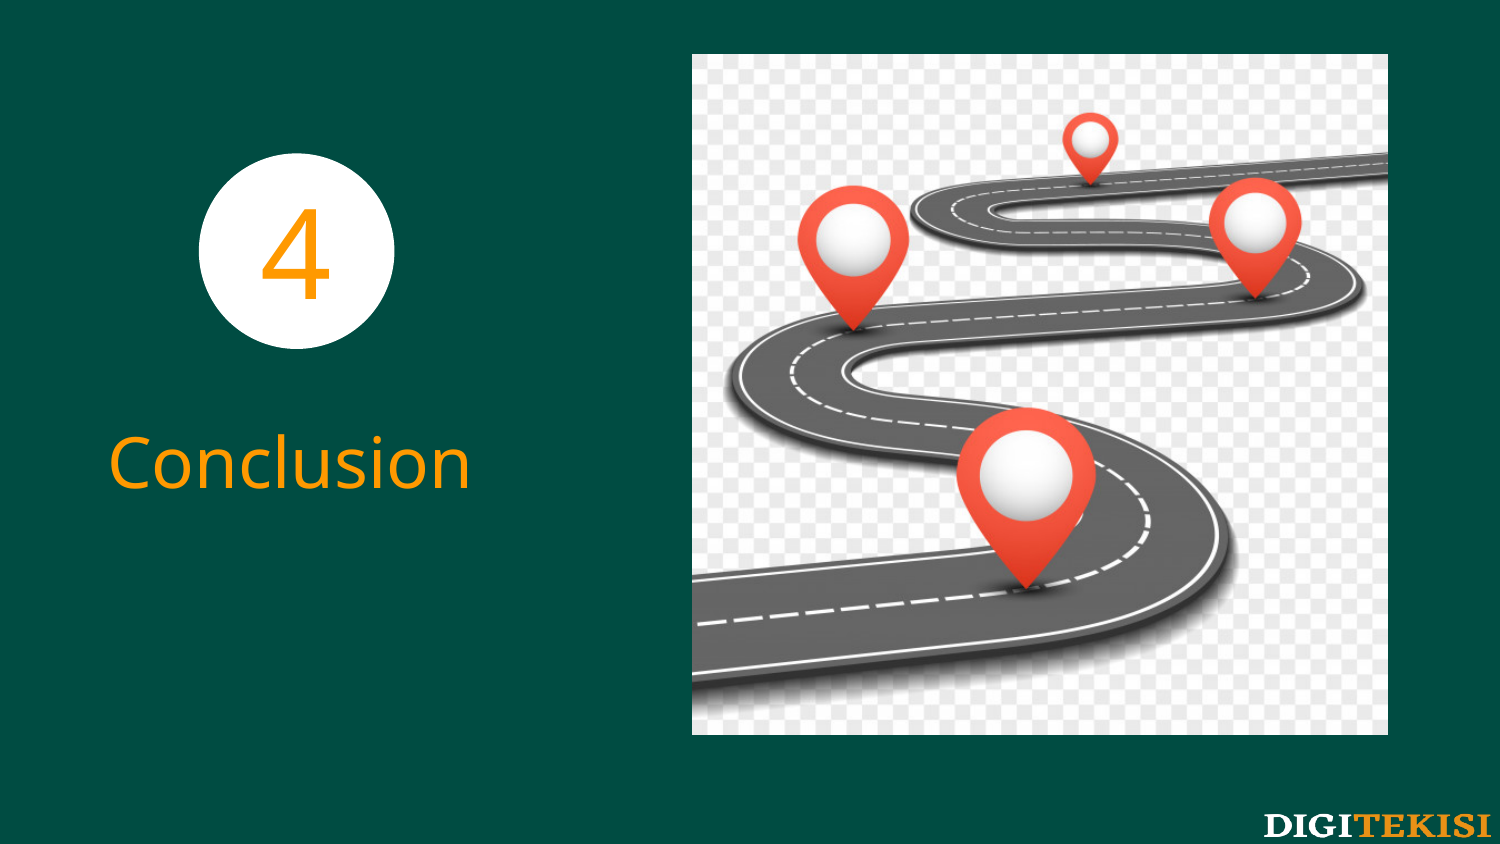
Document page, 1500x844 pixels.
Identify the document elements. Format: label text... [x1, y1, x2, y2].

picture [1260, 810, 1493, 842]
text_box [215, 153, 379, 197]
title 4 [211, 197, 382, 301]
text_box [198, 203, 211, 299]
picture [692, 54, 1388, 735]
text_box [382, 203, 395, 299]
text_box [212, 301, 381, 349]
title Conclusion [92, 376, 608, 546]
